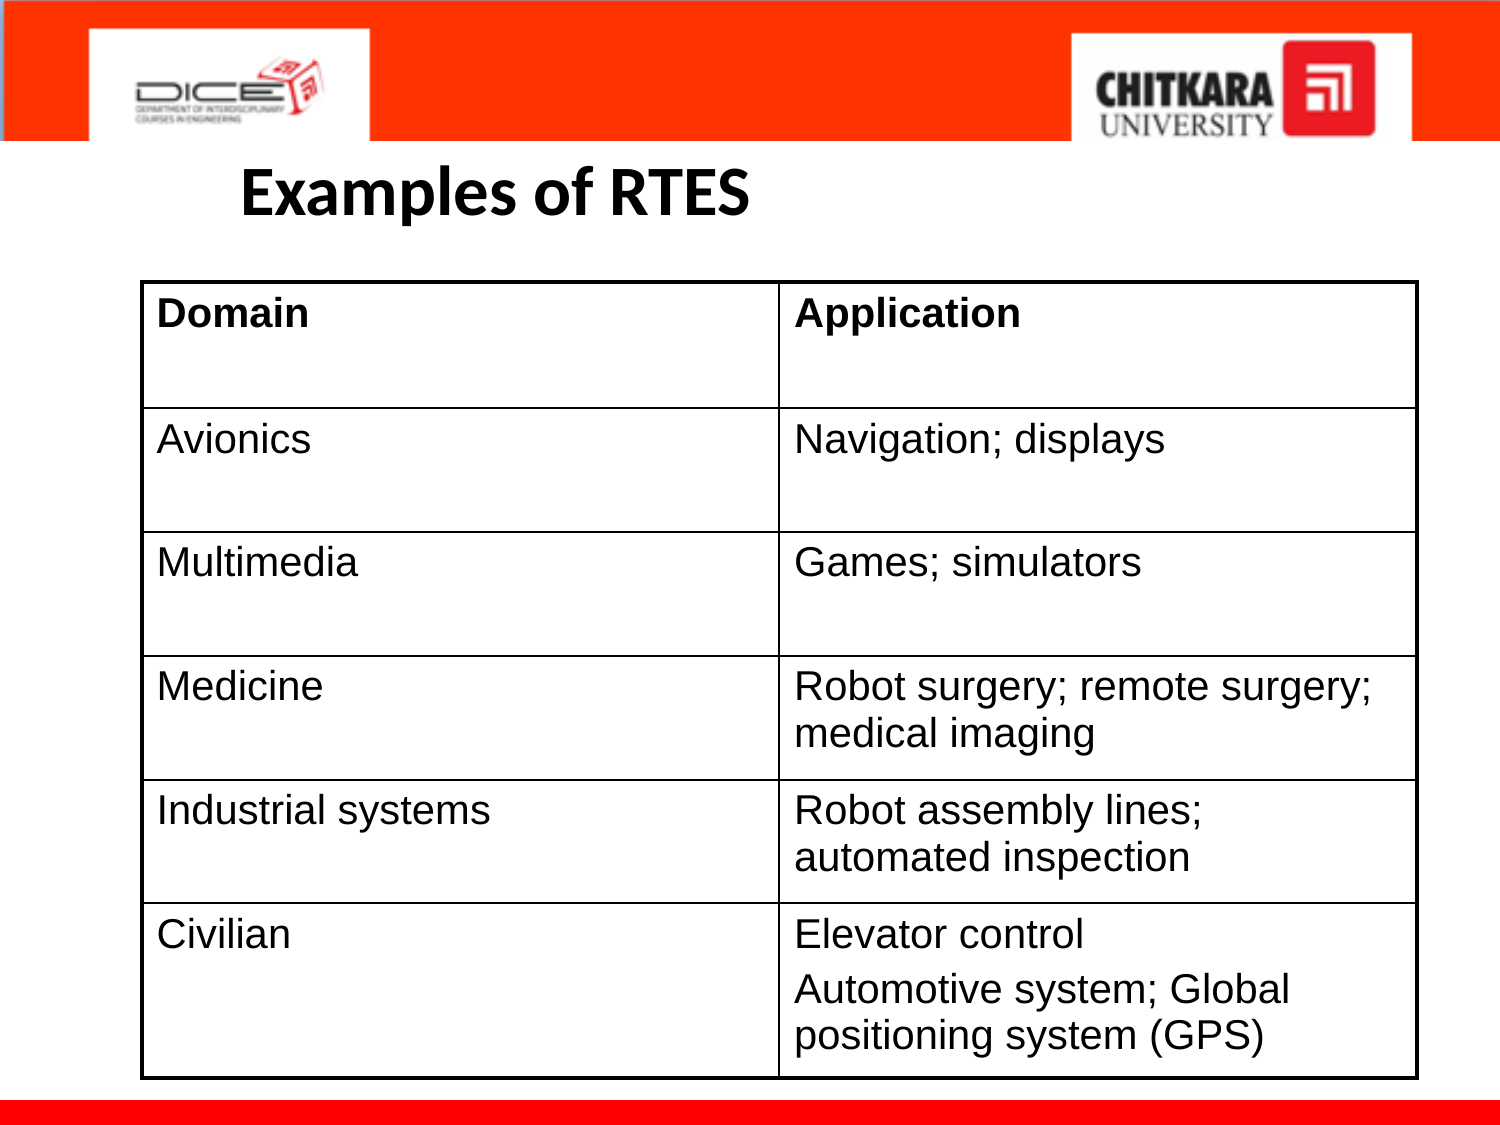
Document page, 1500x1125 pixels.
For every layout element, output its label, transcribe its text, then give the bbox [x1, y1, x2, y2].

table_cell Robot surgery; remote surgery; medical imaging [780, 657, 1415, 779]
table_cell Medicine [144, 657, 778, 779]
table_cell Games; simulators [780, 533, 1415, 655]
table_header Application [780, 284, 1415, 407]
table_cell Robot assembly lines; automated inspection [780, 781, 1415, 902]
table_cell Elevator control Automotive system; Global positioning system (GPS) [780, 904, 1415, 1076]
table_cell Civilian [144, 904, 778, 1076]
table_cell Multimedia [144, 533, 778, 655]
table_cell Navigation; displays [780, 409, 1415, 531]
list Examples of RTES [0, 149, 1471, 1106]
picture [0, 0, 1500, 141]
table_cell Avionics [144, 409, 778, 531]
table_header Domain [144, 284, 778, 407]
table_cell Industrial systems [144, 781, 778, 902]
